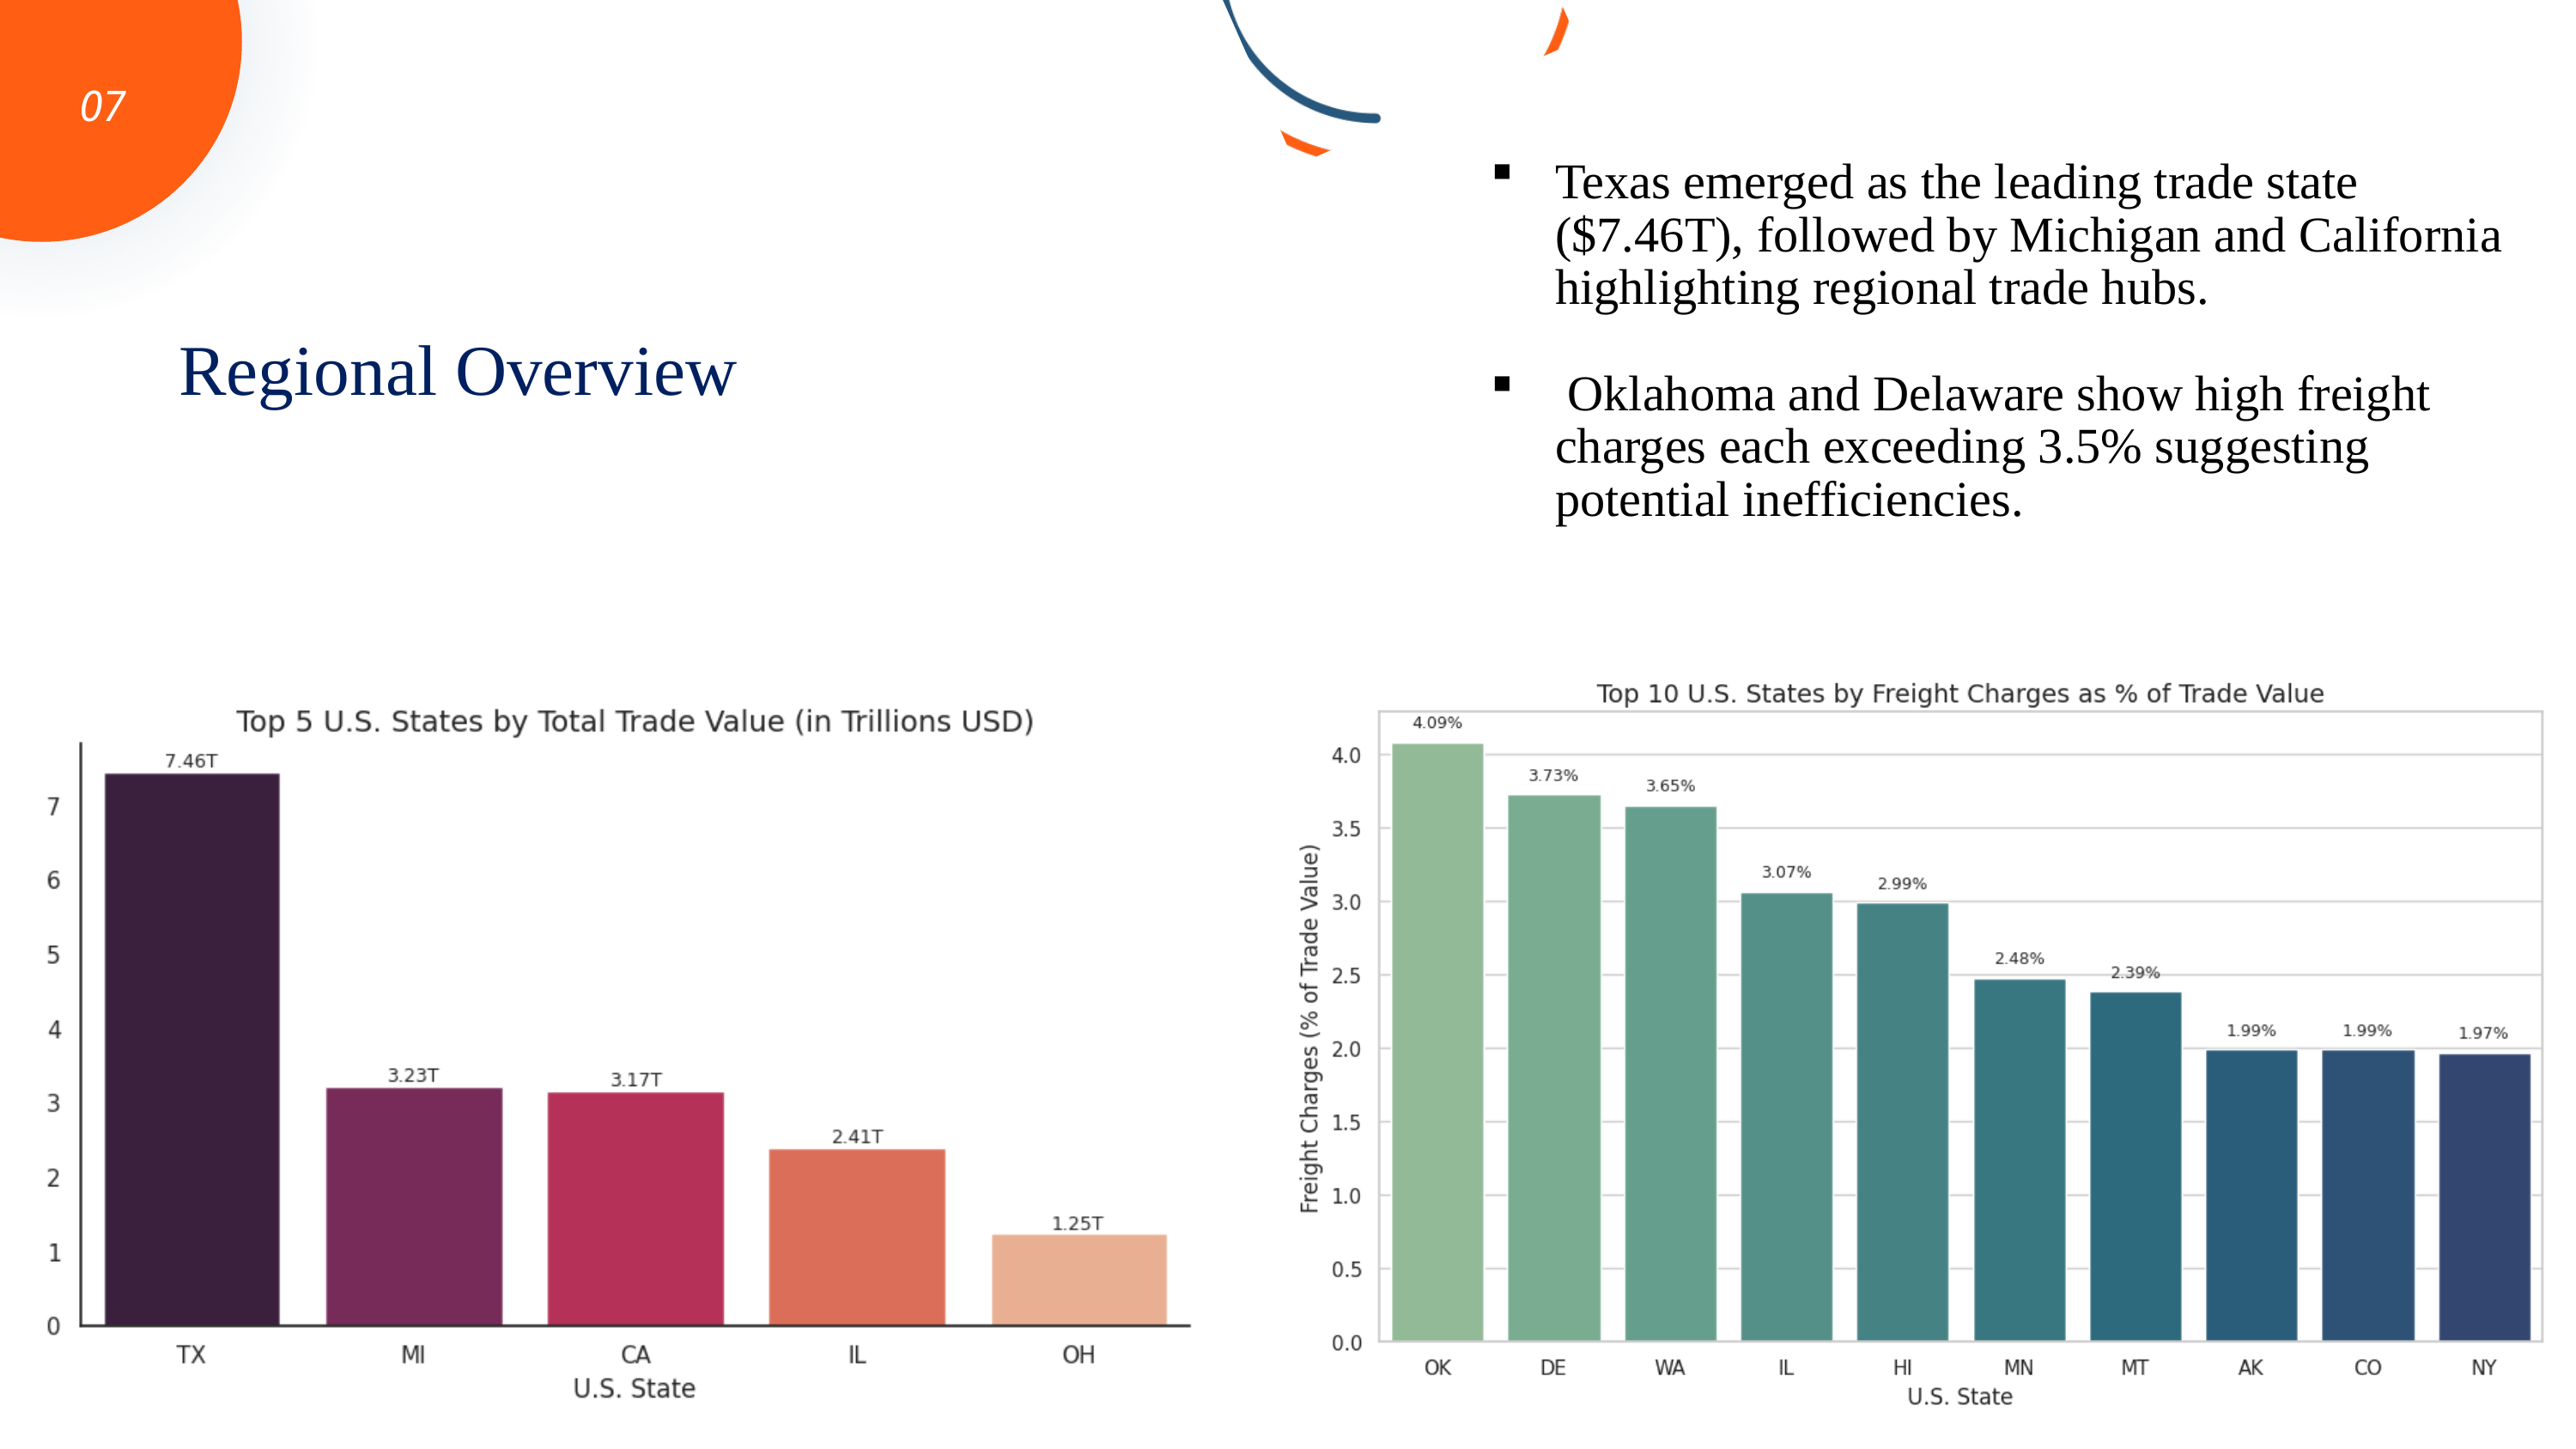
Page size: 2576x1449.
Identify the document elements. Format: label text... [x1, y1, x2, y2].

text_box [0, 0, 323, 323]
text_box [1223, 0, 1578, 166]
text_box Regional Overview [179, 252, 1173, 410]
text_box Texas emerged as the leading trade state ($7.46T), followed by Michigan and California highlighting regional trade hubs. Oklahoma and Delaware show high freight charges each exceeding 3.5% suggesting potential inefficiencies. [1491, 155, 2512, 633]
picture [1287, 670, 2556, 1422]
picture [32, 694, 1205, 1419]
